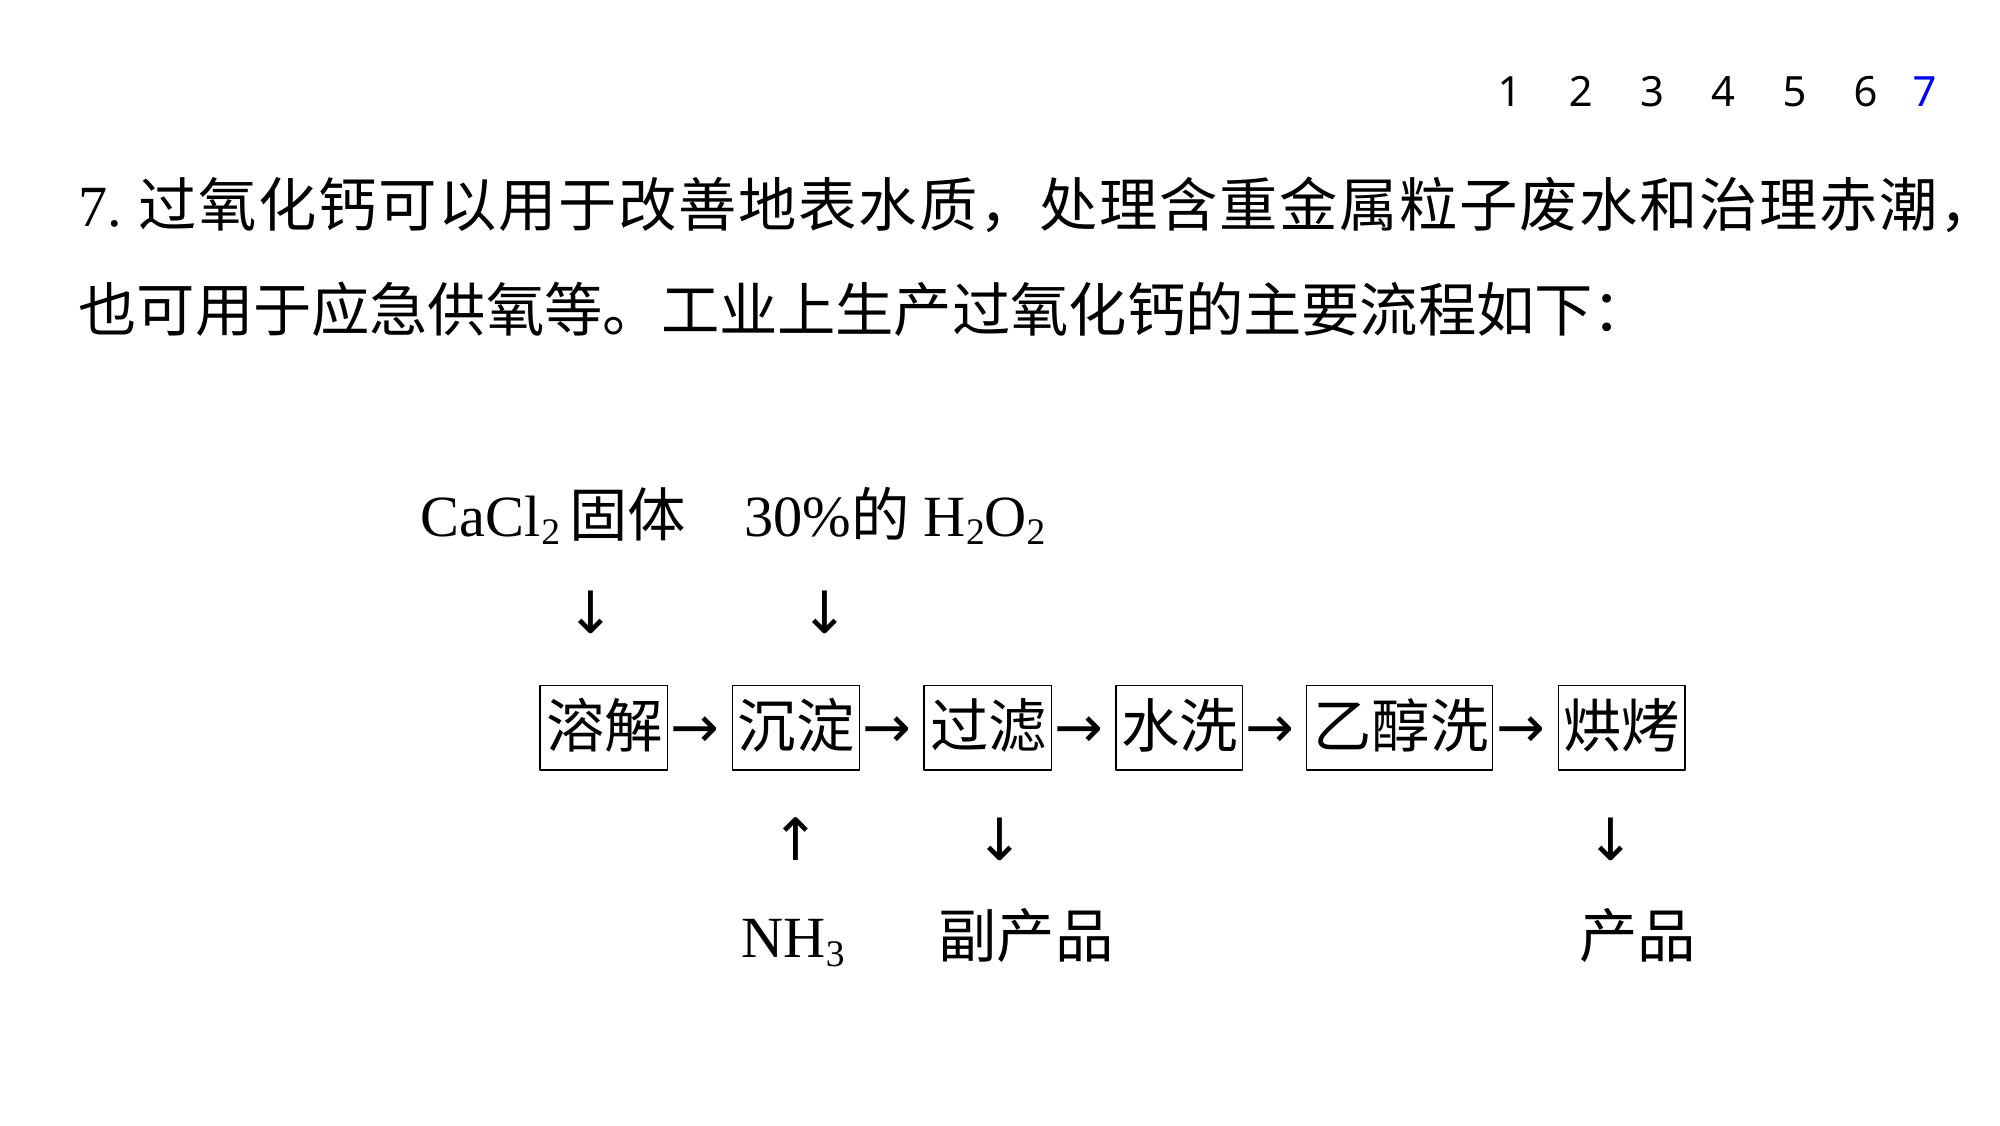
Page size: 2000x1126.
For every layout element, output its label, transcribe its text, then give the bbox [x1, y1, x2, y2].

text_box 2 [1553, 42, 1613, 125]
text_box 3 [1624, 42, 1685, 125]
text_box 7 [1898, 42, 1957, 138]
text_box 7.过氧化钙可以用于改善地表水质，处理含重金属粒子废水和治理赤潮，也可用于应急供氧等。工业上生产过氧化钙的主要流程如下： [63, 125, 1955, 351]
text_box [70, 467, 1862, 1038]
text_box 6 [1838, 42, 1898, 125]
text_box 4 [1696, 42, 1756, 125]
text_box 1 [1482, 42, 1542, 137]
text_box 5 [1767, 42, 1827, 125]
